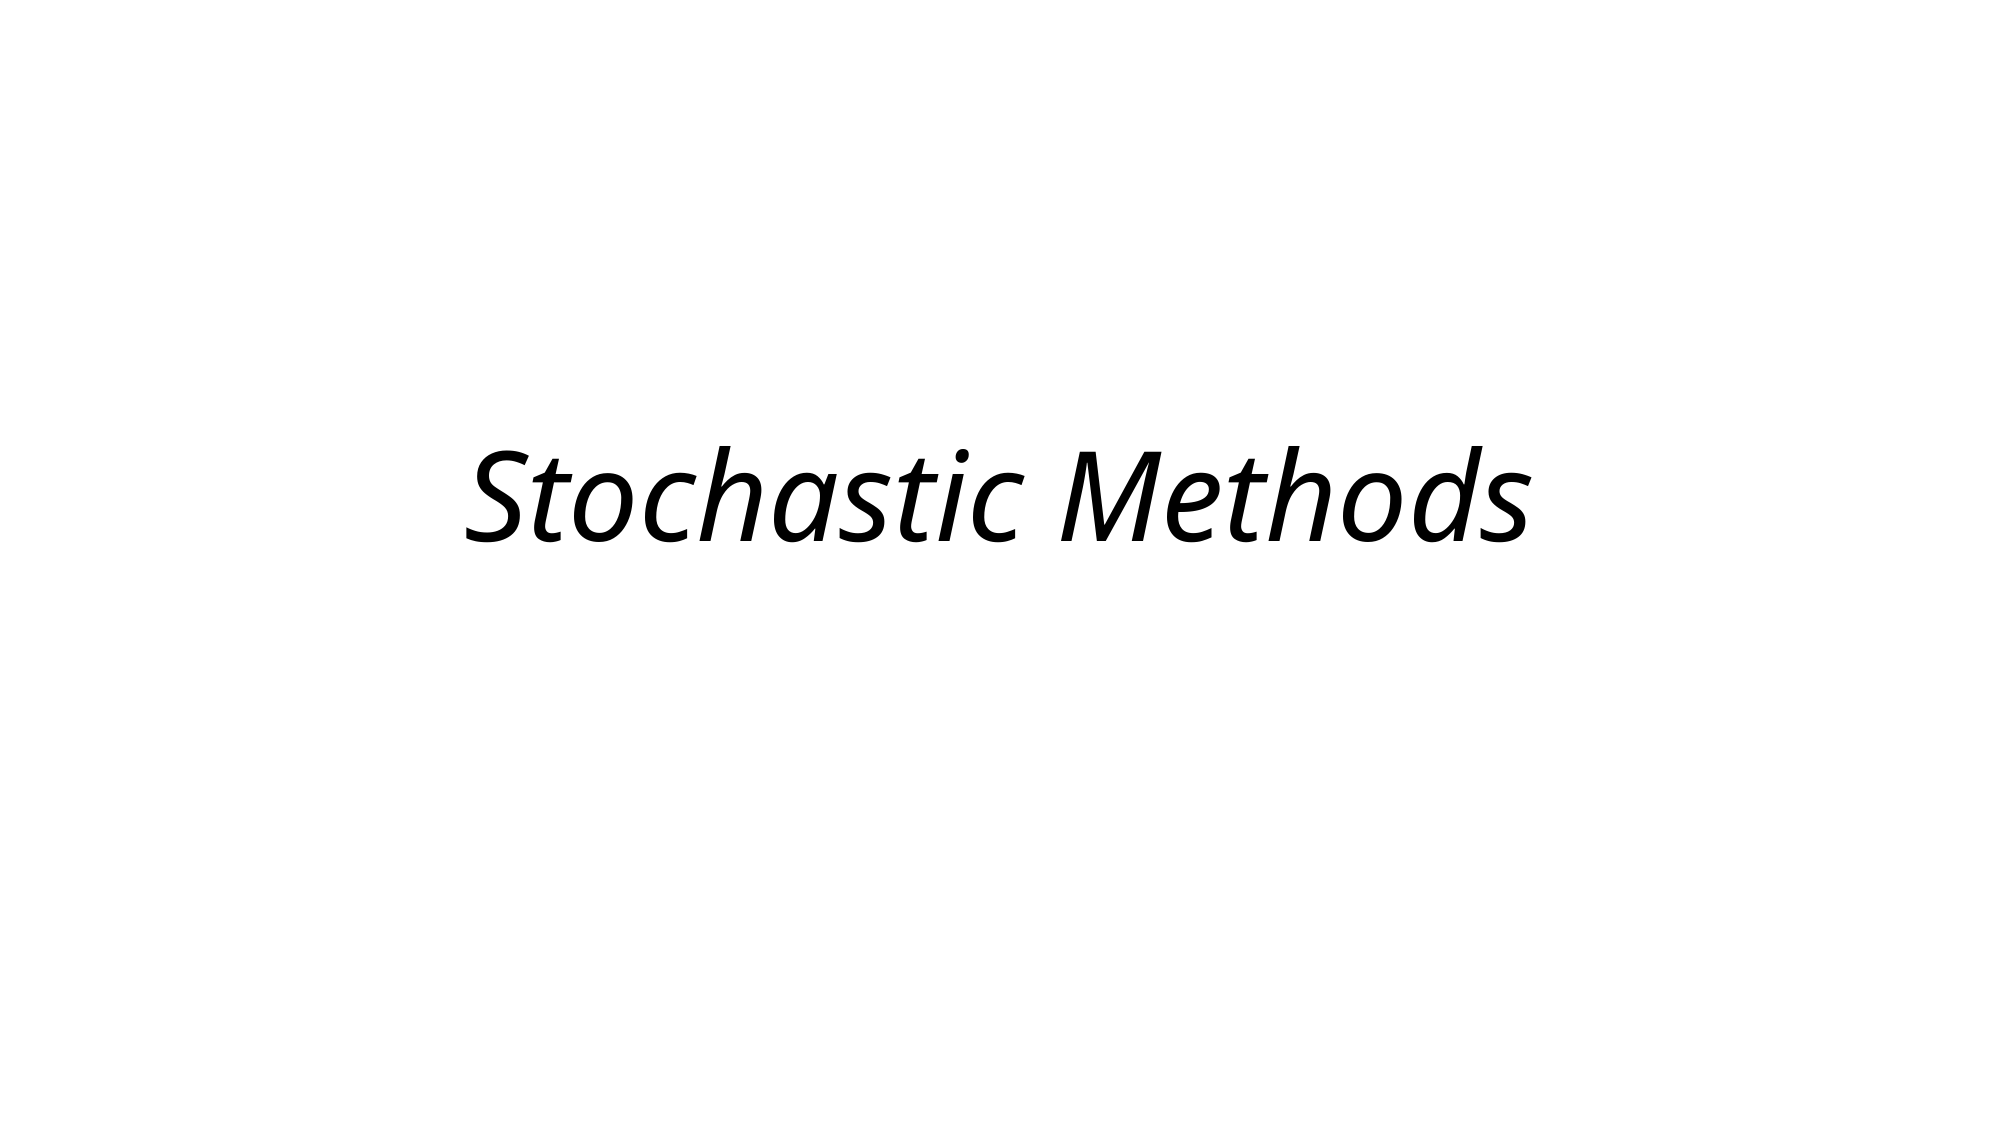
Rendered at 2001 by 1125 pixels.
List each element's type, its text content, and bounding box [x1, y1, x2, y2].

title Stochastic Methods [249, 184, 1750, 576]
